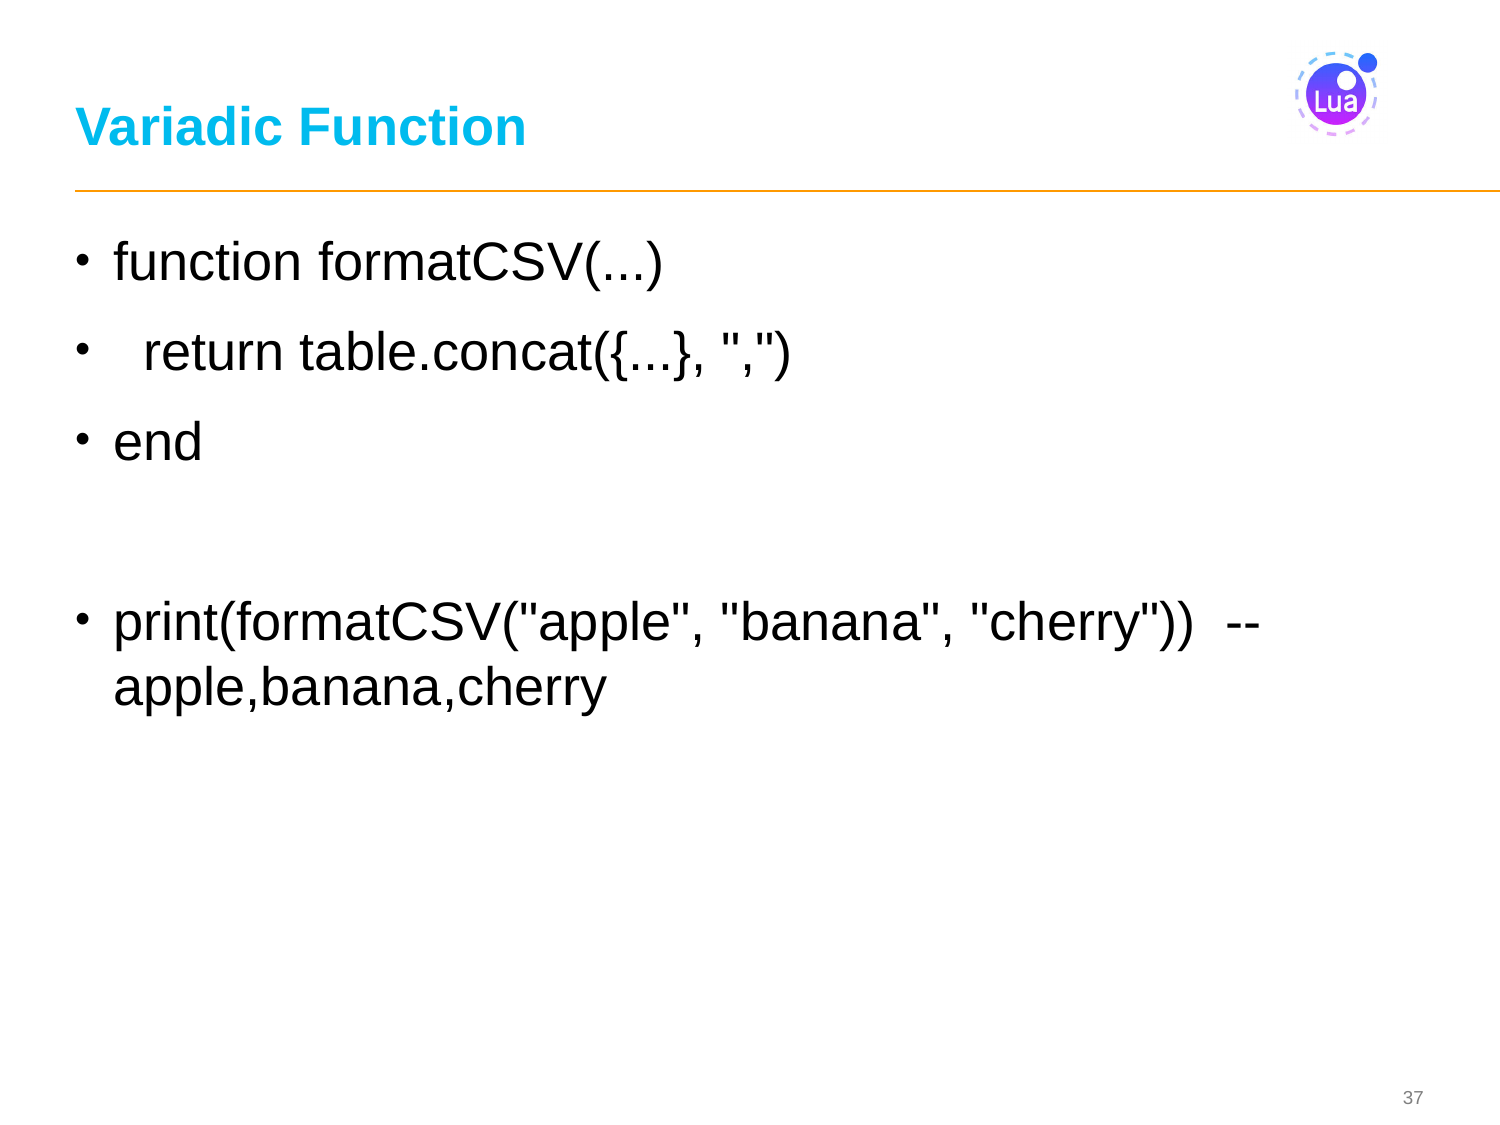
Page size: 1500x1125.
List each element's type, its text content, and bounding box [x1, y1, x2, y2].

list function formatCSV(...) return table.concat({...}, ",") end print(formatCSV("apple", "banana", "cherry")) -- apple,banana,cherry [75, 226, 1425, 1018]
title Variadic Function [75, 27, 1422, 157]
